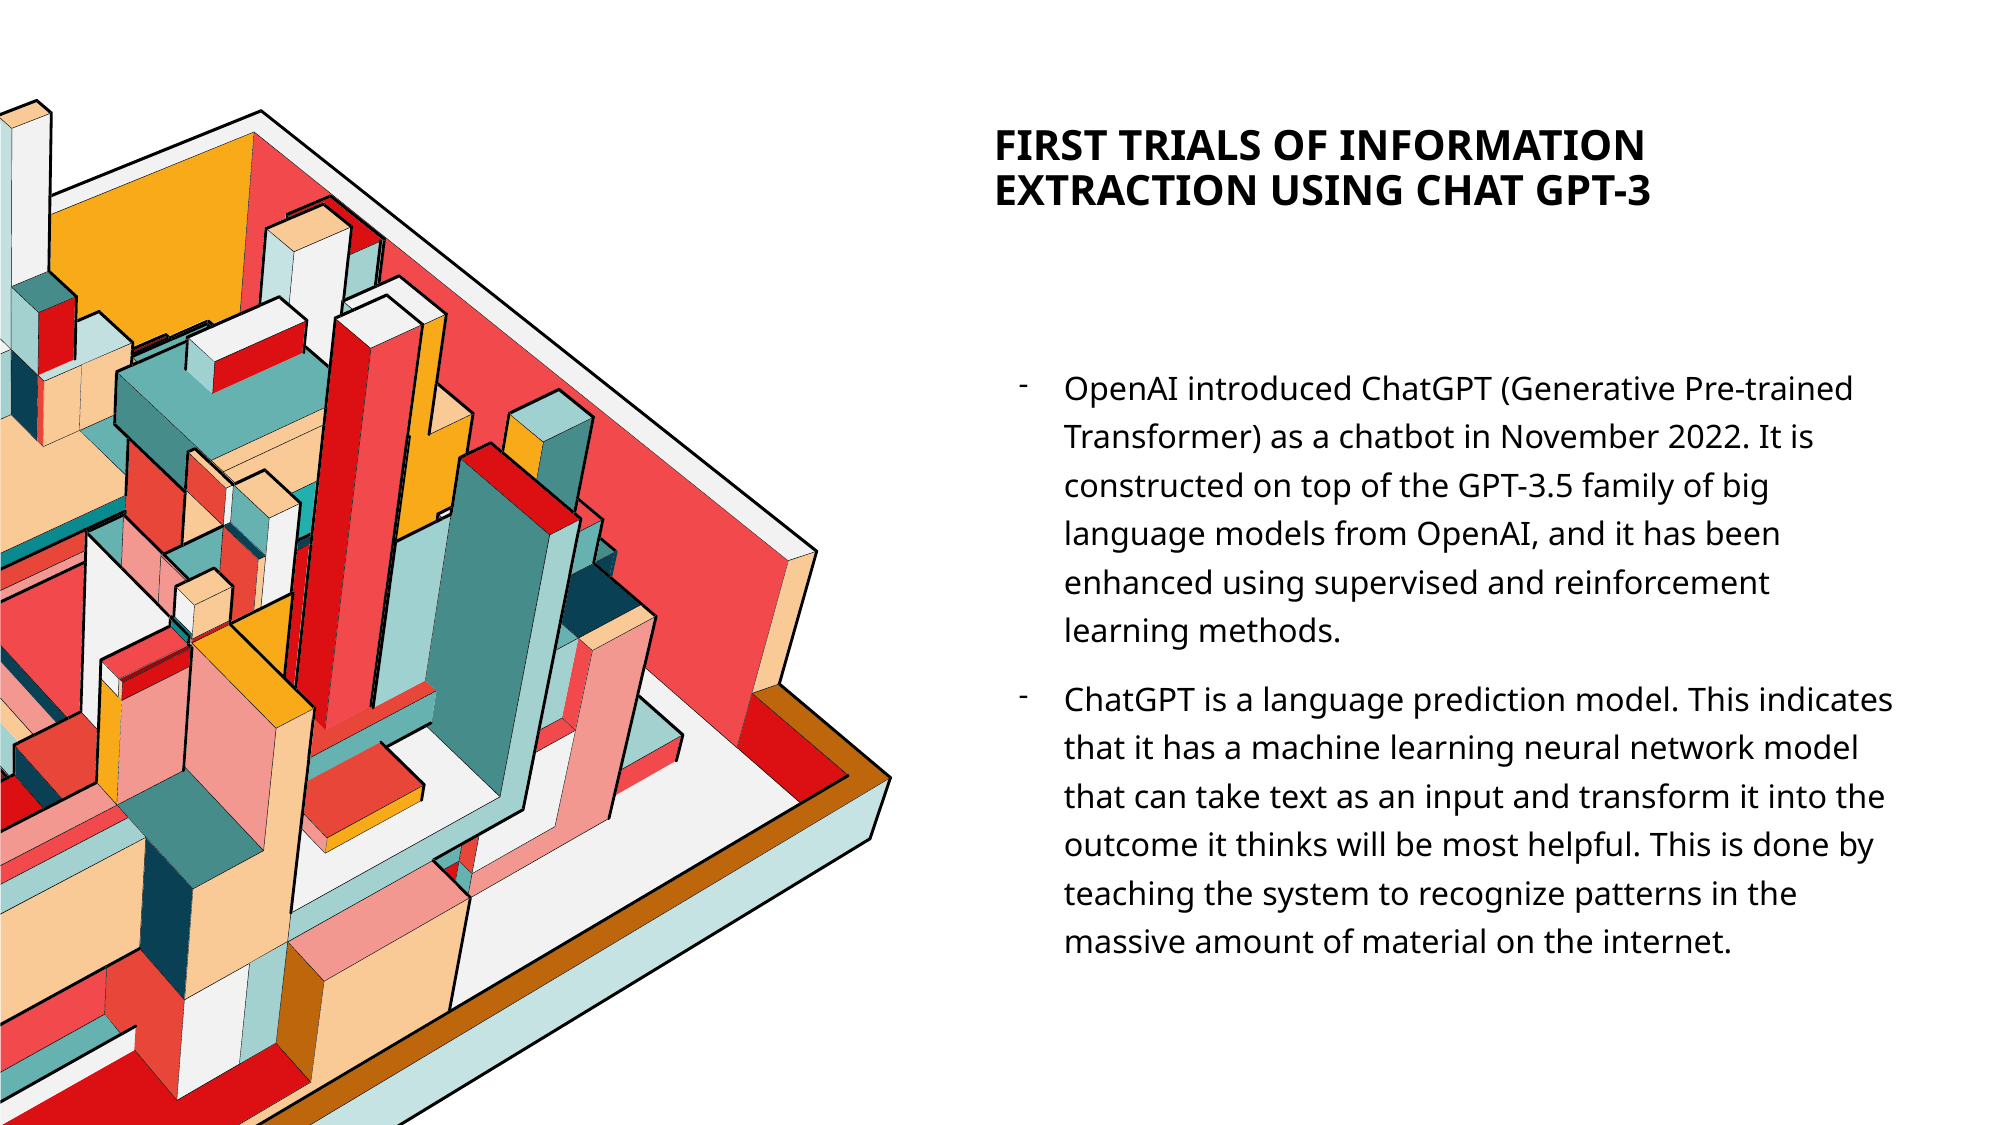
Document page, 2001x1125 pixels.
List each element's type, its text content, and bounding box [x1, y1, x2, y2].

list OpenAI introduced ChatGPT (Generative Pre-trained Transformer) as a chatbot in November 2022. It is constructed on top of the GPT-3.5 family of big language models from OpenAI, and it has been enhanced using supervised and reinforcement learning methods. ChatGPT is a language prediction model. This indicates that it has a machine learning neural network model that can take text as an input and transform it into the outcome it thinks will be most helpful. This is done by teaching the system to recognize patterns in the massive amount of material on the internet. [1003, 350, 1912, 1000]
title First Trials of information extraction using Chat gpt-3 [978, 60, 1879, 278]
